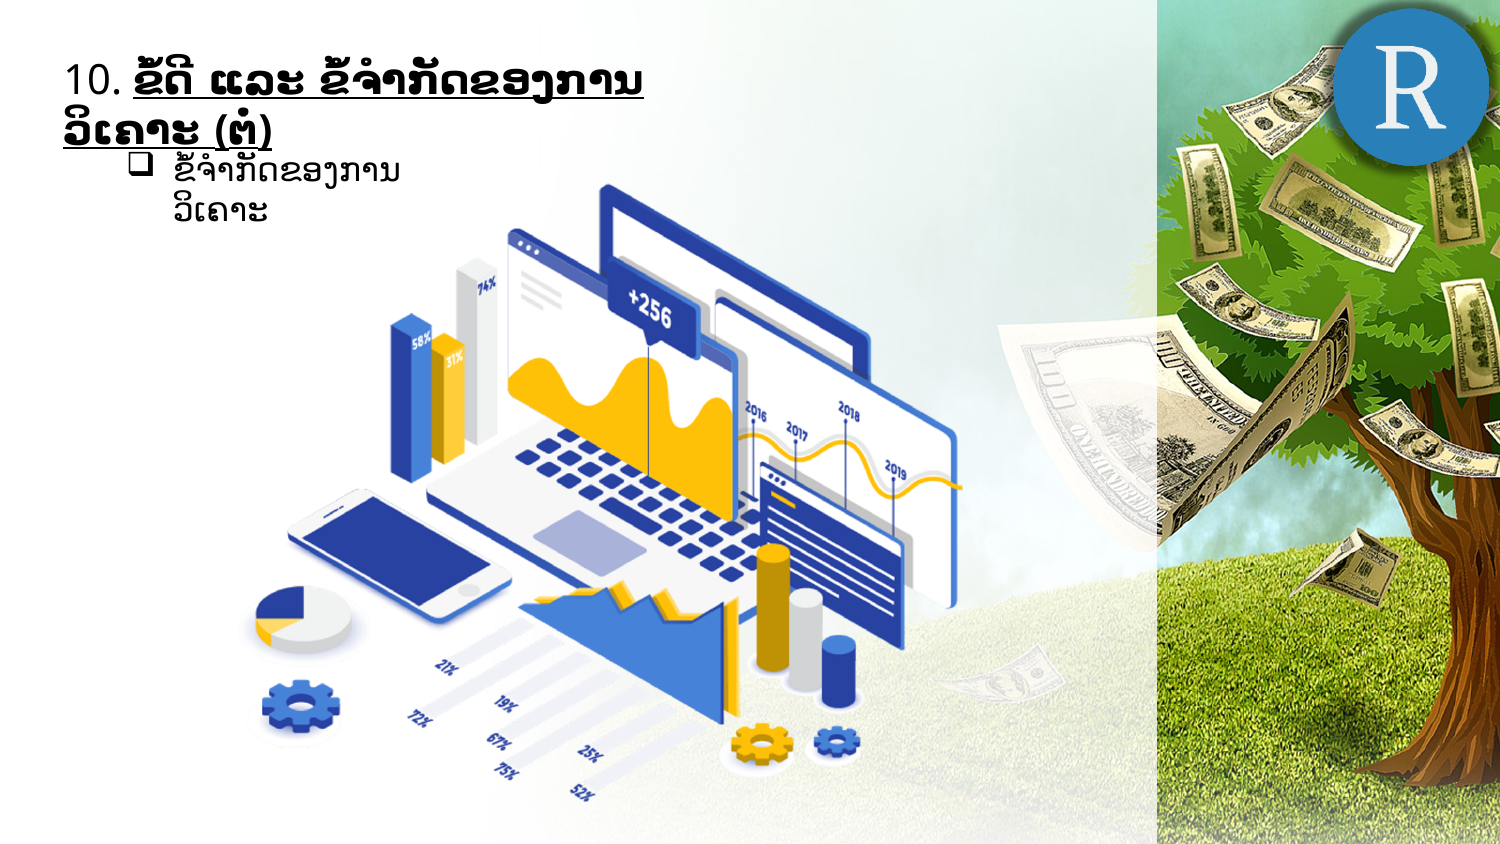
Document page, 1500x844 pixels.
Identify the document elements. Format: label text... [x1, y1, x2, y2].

text_box ຂໍ້ຈຳກັດຂອງການວິເຄາະ [111, 160, 487, 236]
picture [0, 0, 1500, 844]
text_box 10. ຂໍ້ດີ ແລະ ຂໍ້ຈຳກັດຂອງການວິເຄາະ (ຕໍ່) [48, 45, 774, 160]
